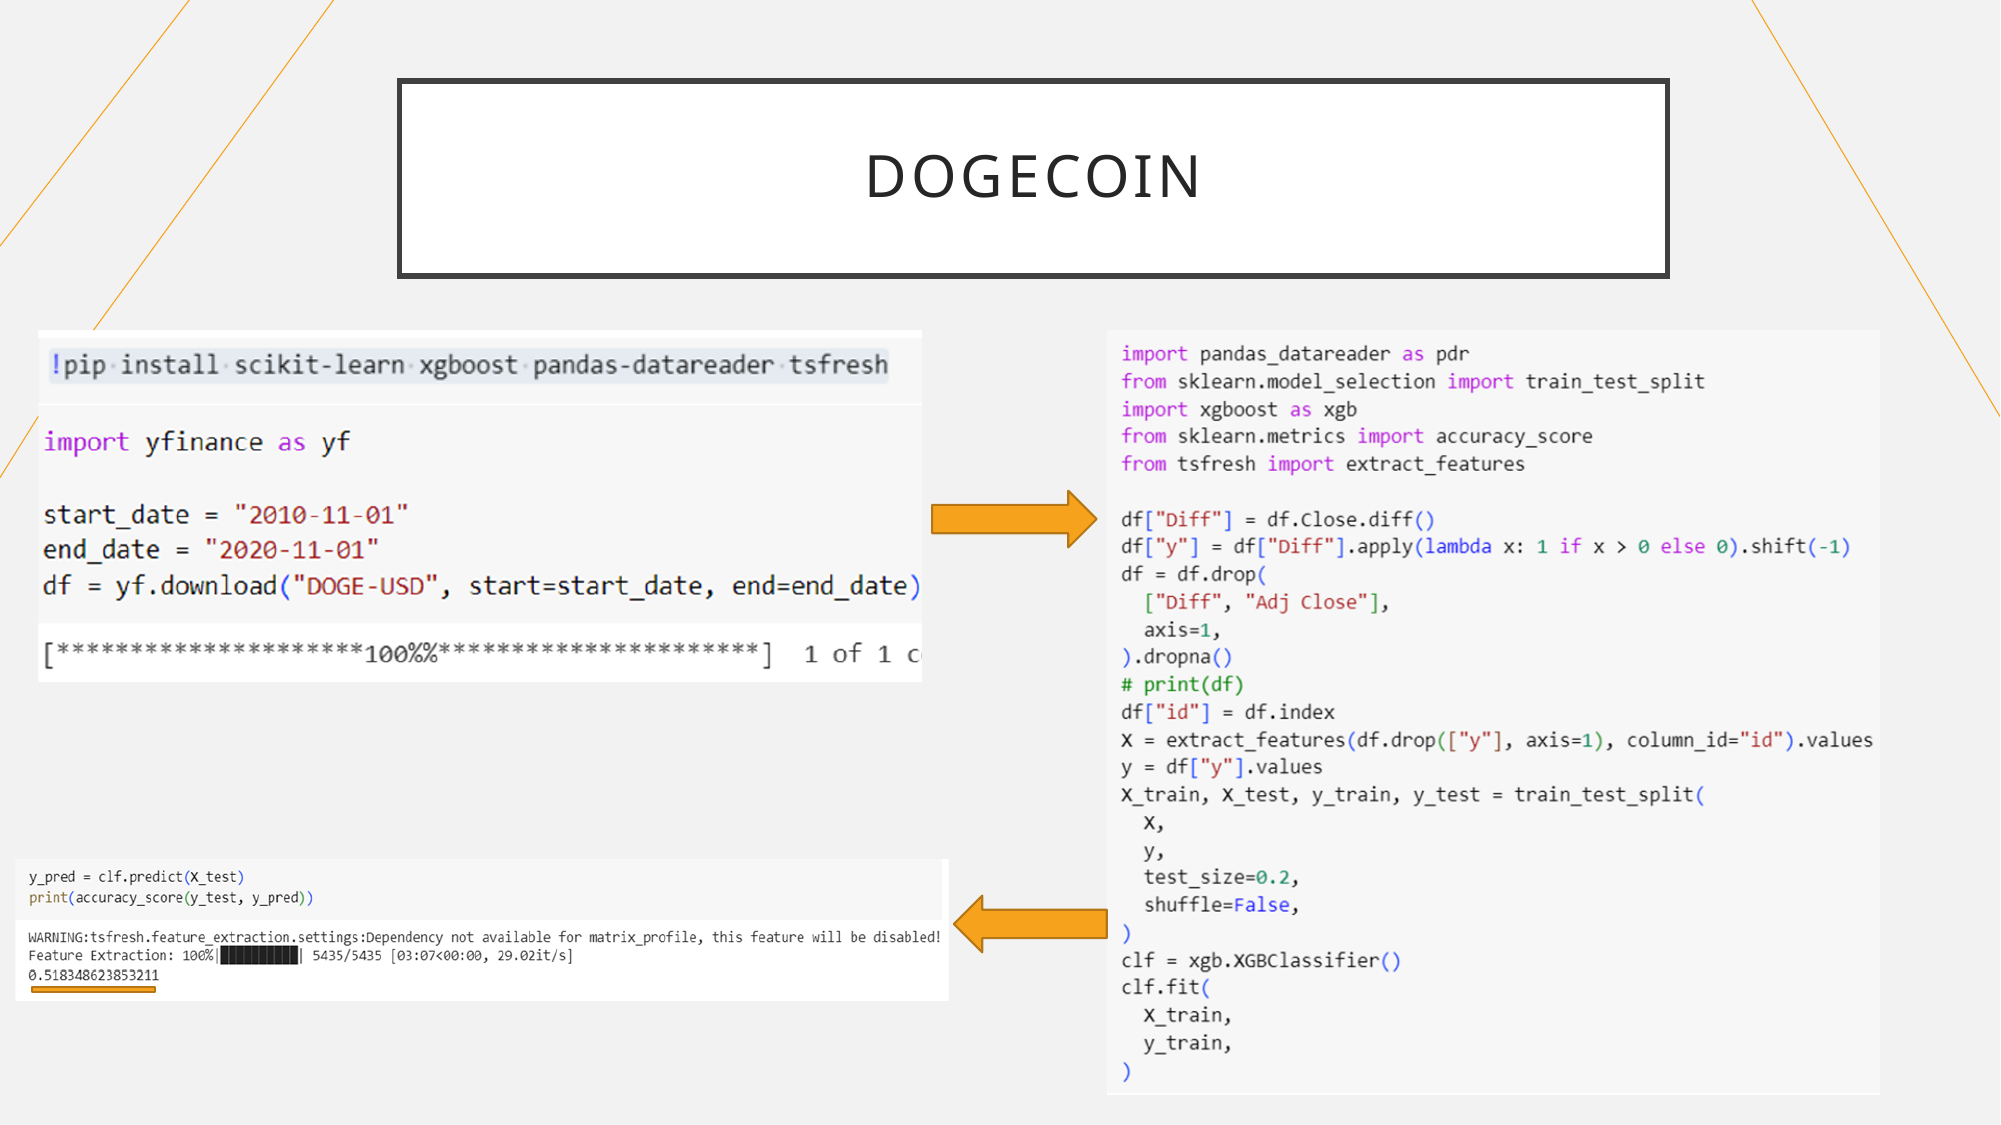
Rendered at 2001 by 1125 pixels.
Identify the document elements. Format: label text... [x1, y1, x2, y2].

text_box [93, 0, 334, 331]
text_box [953, 894, 1106, 954]
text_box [0, 0, 93, 247]
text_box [1751, 0, 2000, 417]
picture [38, 405, 922, 682]
picture [1106, 330, 1881, 1095]
text_box [931, 489, 1098, 549]
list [38, 330, 922, 405]
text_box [0, 416, 39, 478]
picture [15, 859, 949, 1001]
title dogecoin [397, 78, 1670, 279]
